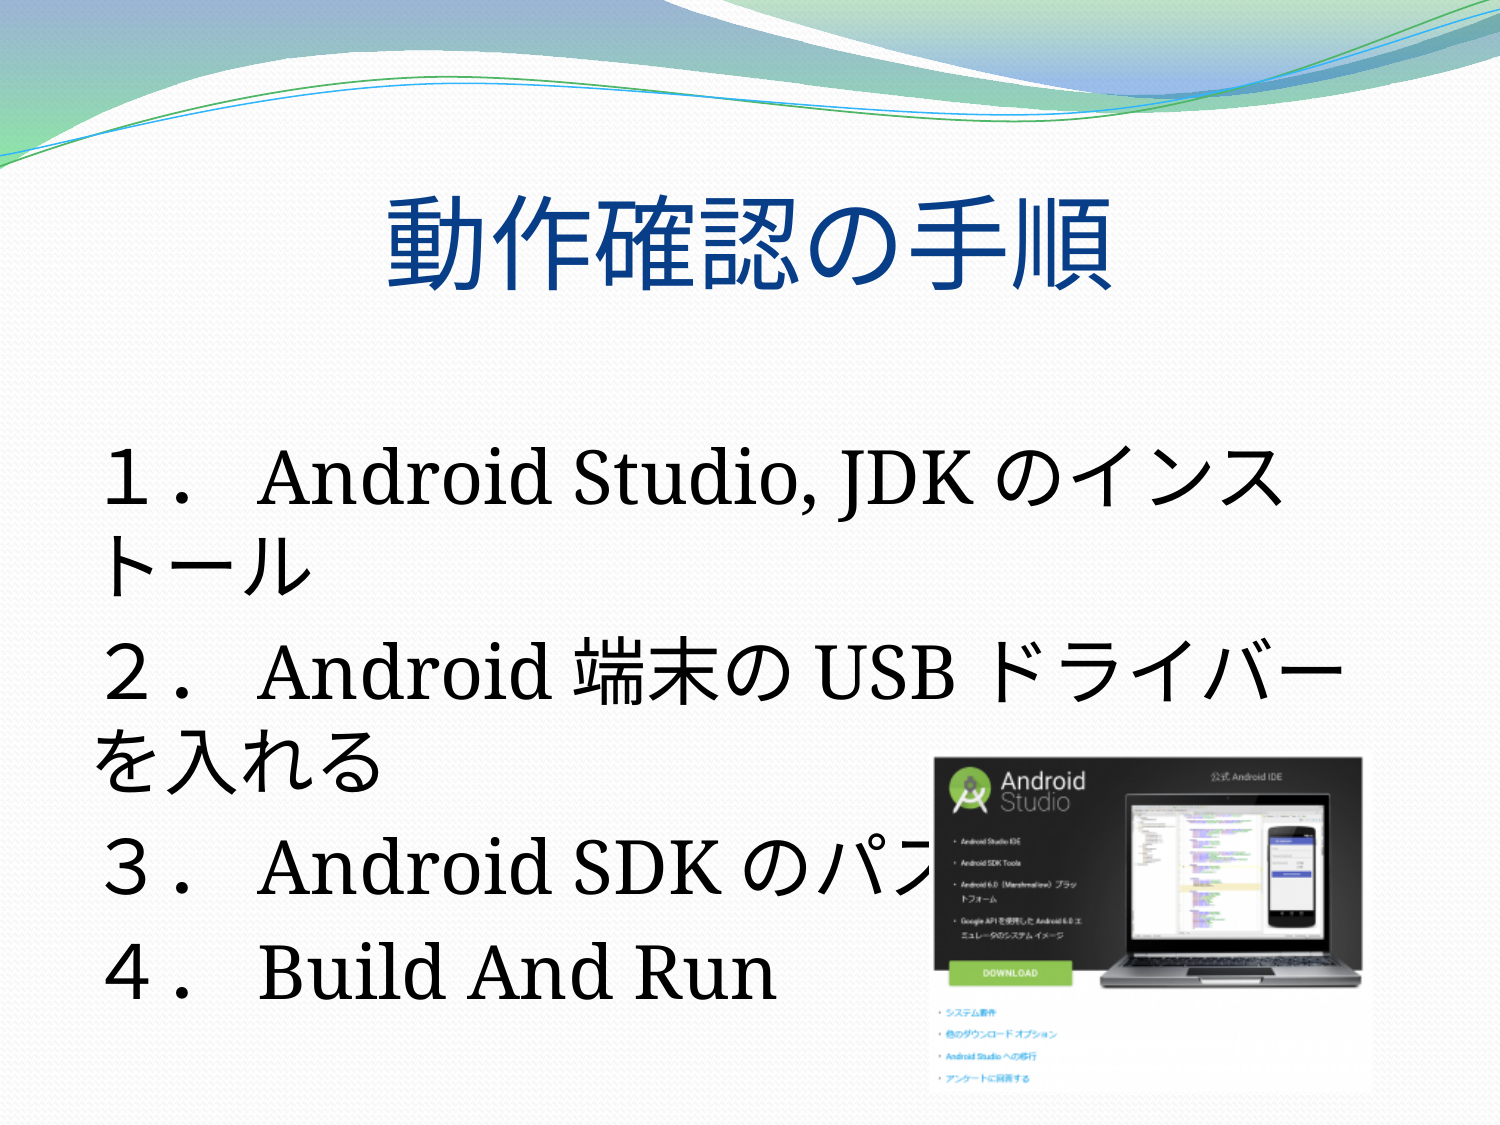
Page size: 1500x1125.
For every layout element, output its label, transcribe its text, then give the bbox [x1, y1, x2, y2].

list １．Android Studio, JDKのインストール ２．Android端末のUSBドライバーを入れる ３．Android SDKのパスを設定 ４．Build And Run [75, 317, 1425, 1038]
picture [929, 751, 1373, 1093]
title 動作確認の手順 [75, 115, 1425, 303]
